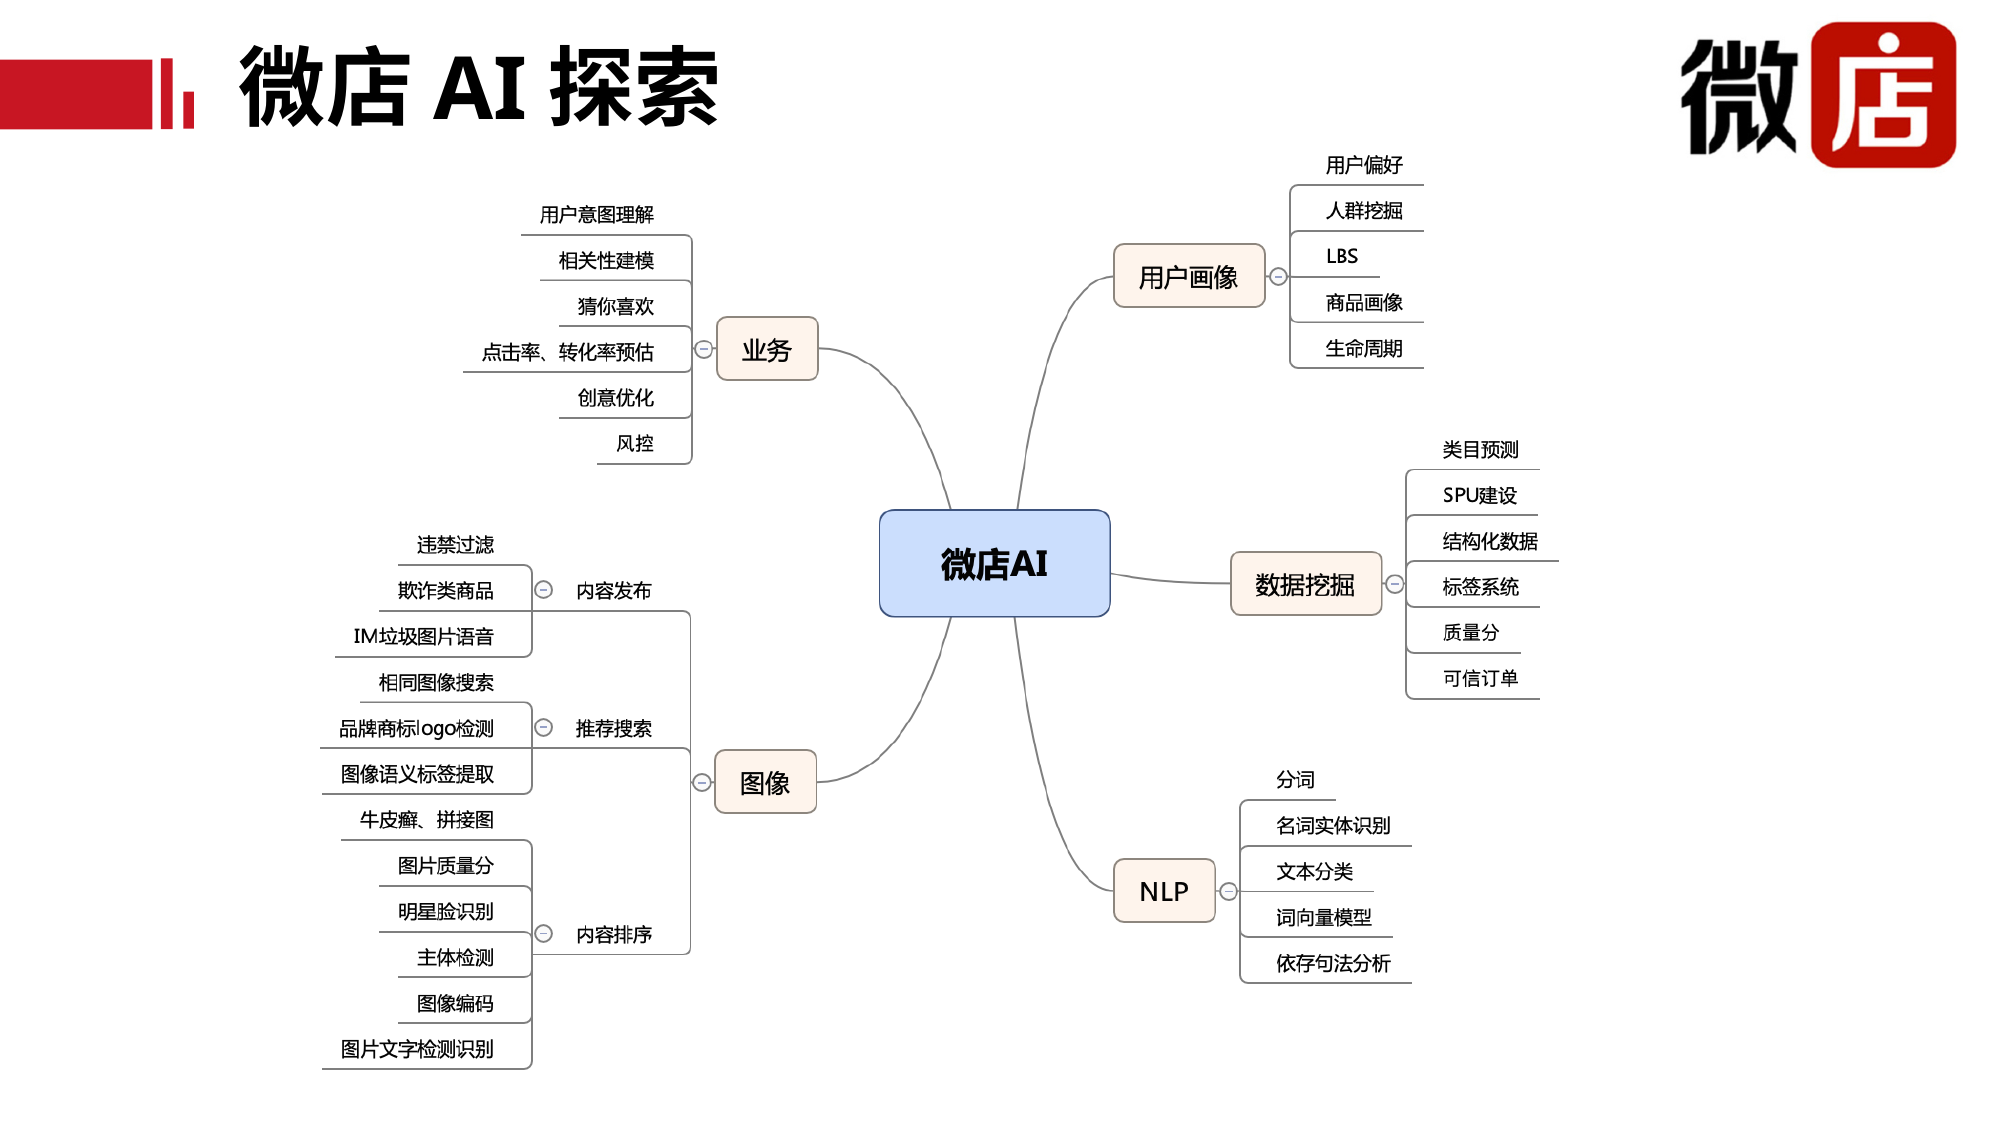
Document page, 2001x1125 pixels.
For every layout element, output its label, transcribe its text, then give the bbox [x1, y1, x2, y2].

picture [313, 132, 1571, 1081]
picture [1658, 8, 1984, 181]
title 微店AI探索 [224, 37, 1629, 147]
